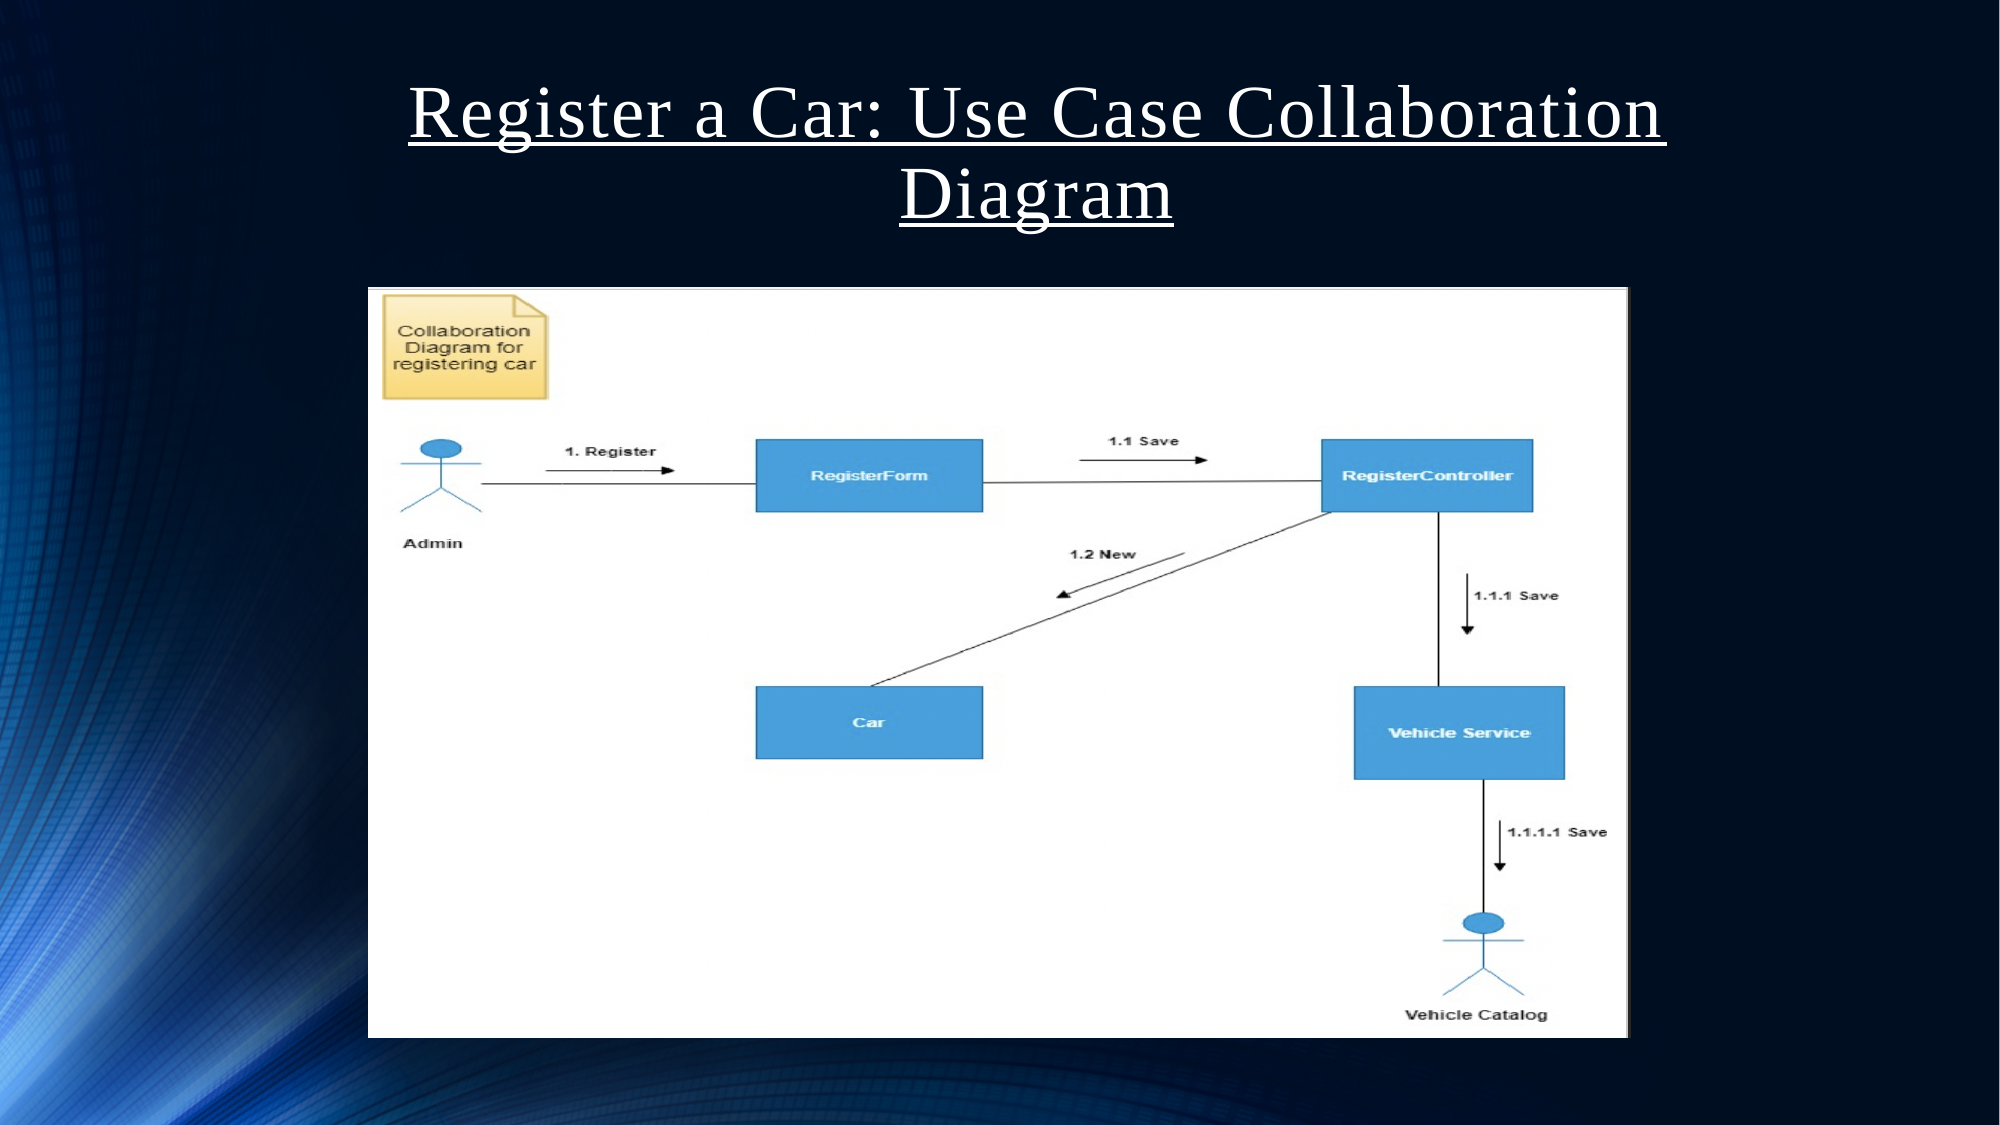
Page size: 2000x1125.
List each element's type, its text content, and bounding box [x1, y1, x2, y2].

title Register a Car: Use Case Collaboration Diagram [249, 62, 1750, 288]
picture [0, 0, 2000, 1125]
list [368, 287, 1631, 1038]
